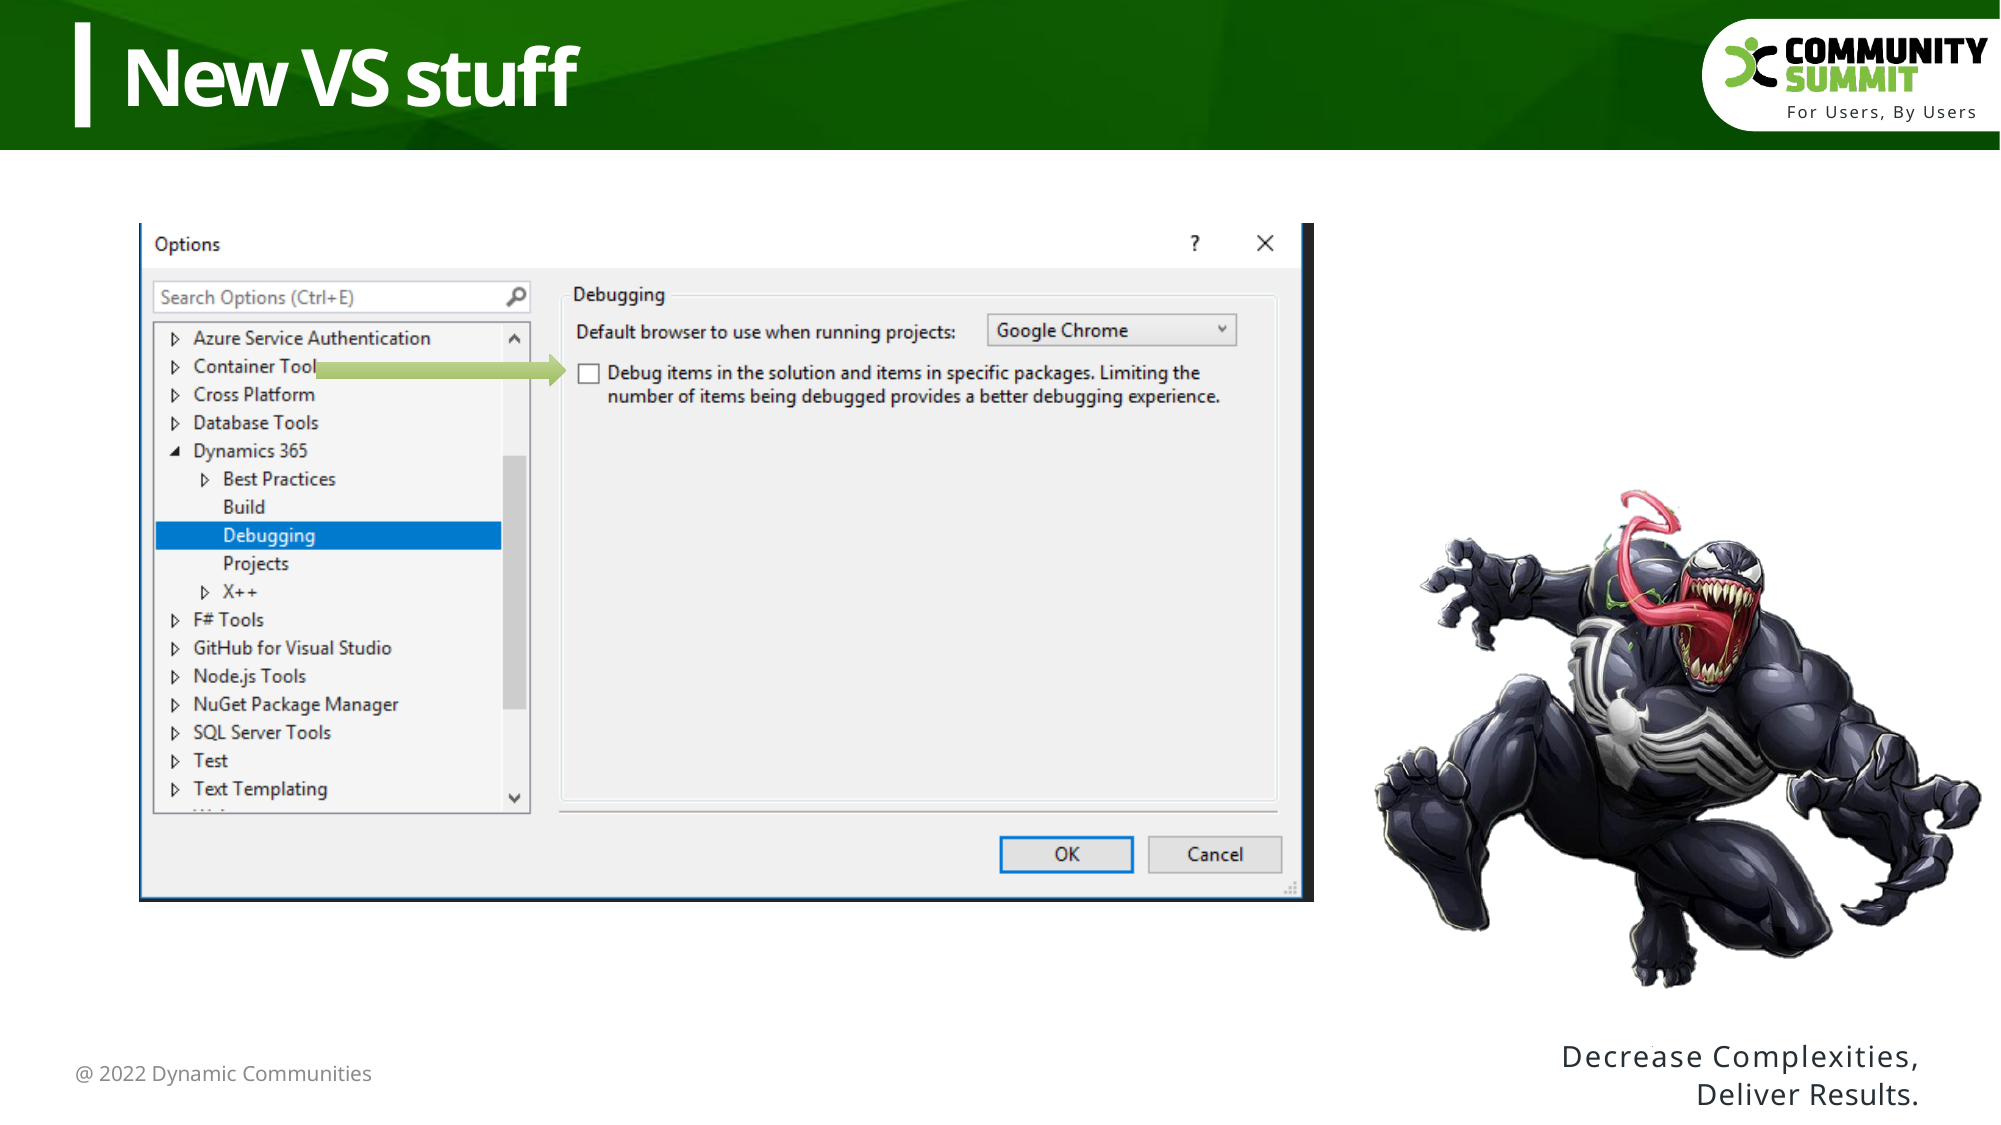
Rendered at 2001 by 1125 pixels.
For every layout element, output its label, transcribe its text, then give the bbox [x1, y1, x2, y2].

picture [0, 0, 2000, 150]
picture [138, 223, 1315, 902]
picture [1340, 462, 1988, 1048]
list New VS stuff [121, 26, 1558, 124]
picture [1725, 37, 1988, 92]
